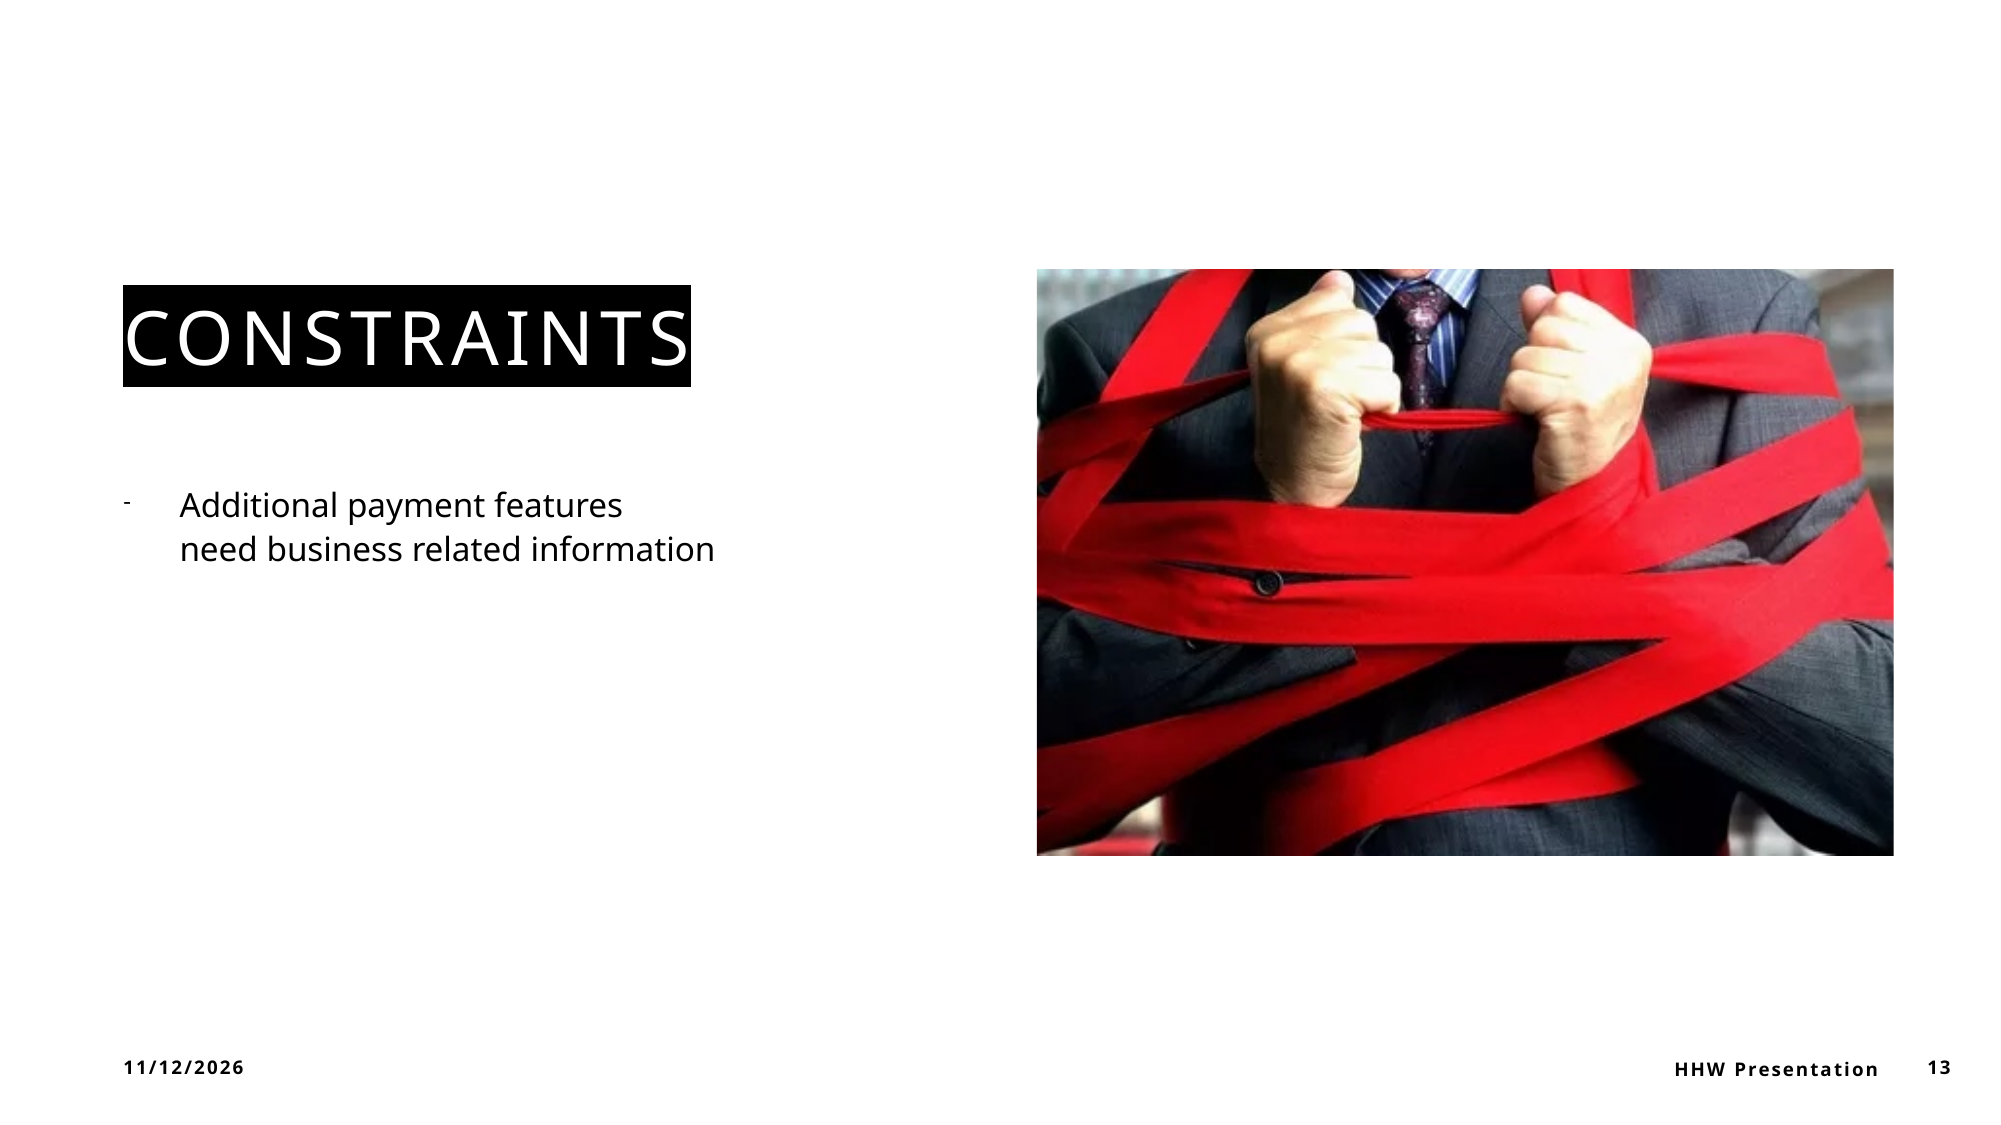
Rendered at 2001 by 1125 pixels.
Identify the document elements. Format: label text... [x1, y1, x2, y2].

list Additional payment features need business related information [108, 473, 894, 1019]
title Constraints [108, 149, 894, 388]
picture [1036, 269, 1894, 856]
slide_number 13 [1877, 1038, 1966, 1099]
footer HHW Presentation [1317, 1038, 1877, 1099]
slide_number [108, 1038, 601, 1099]
